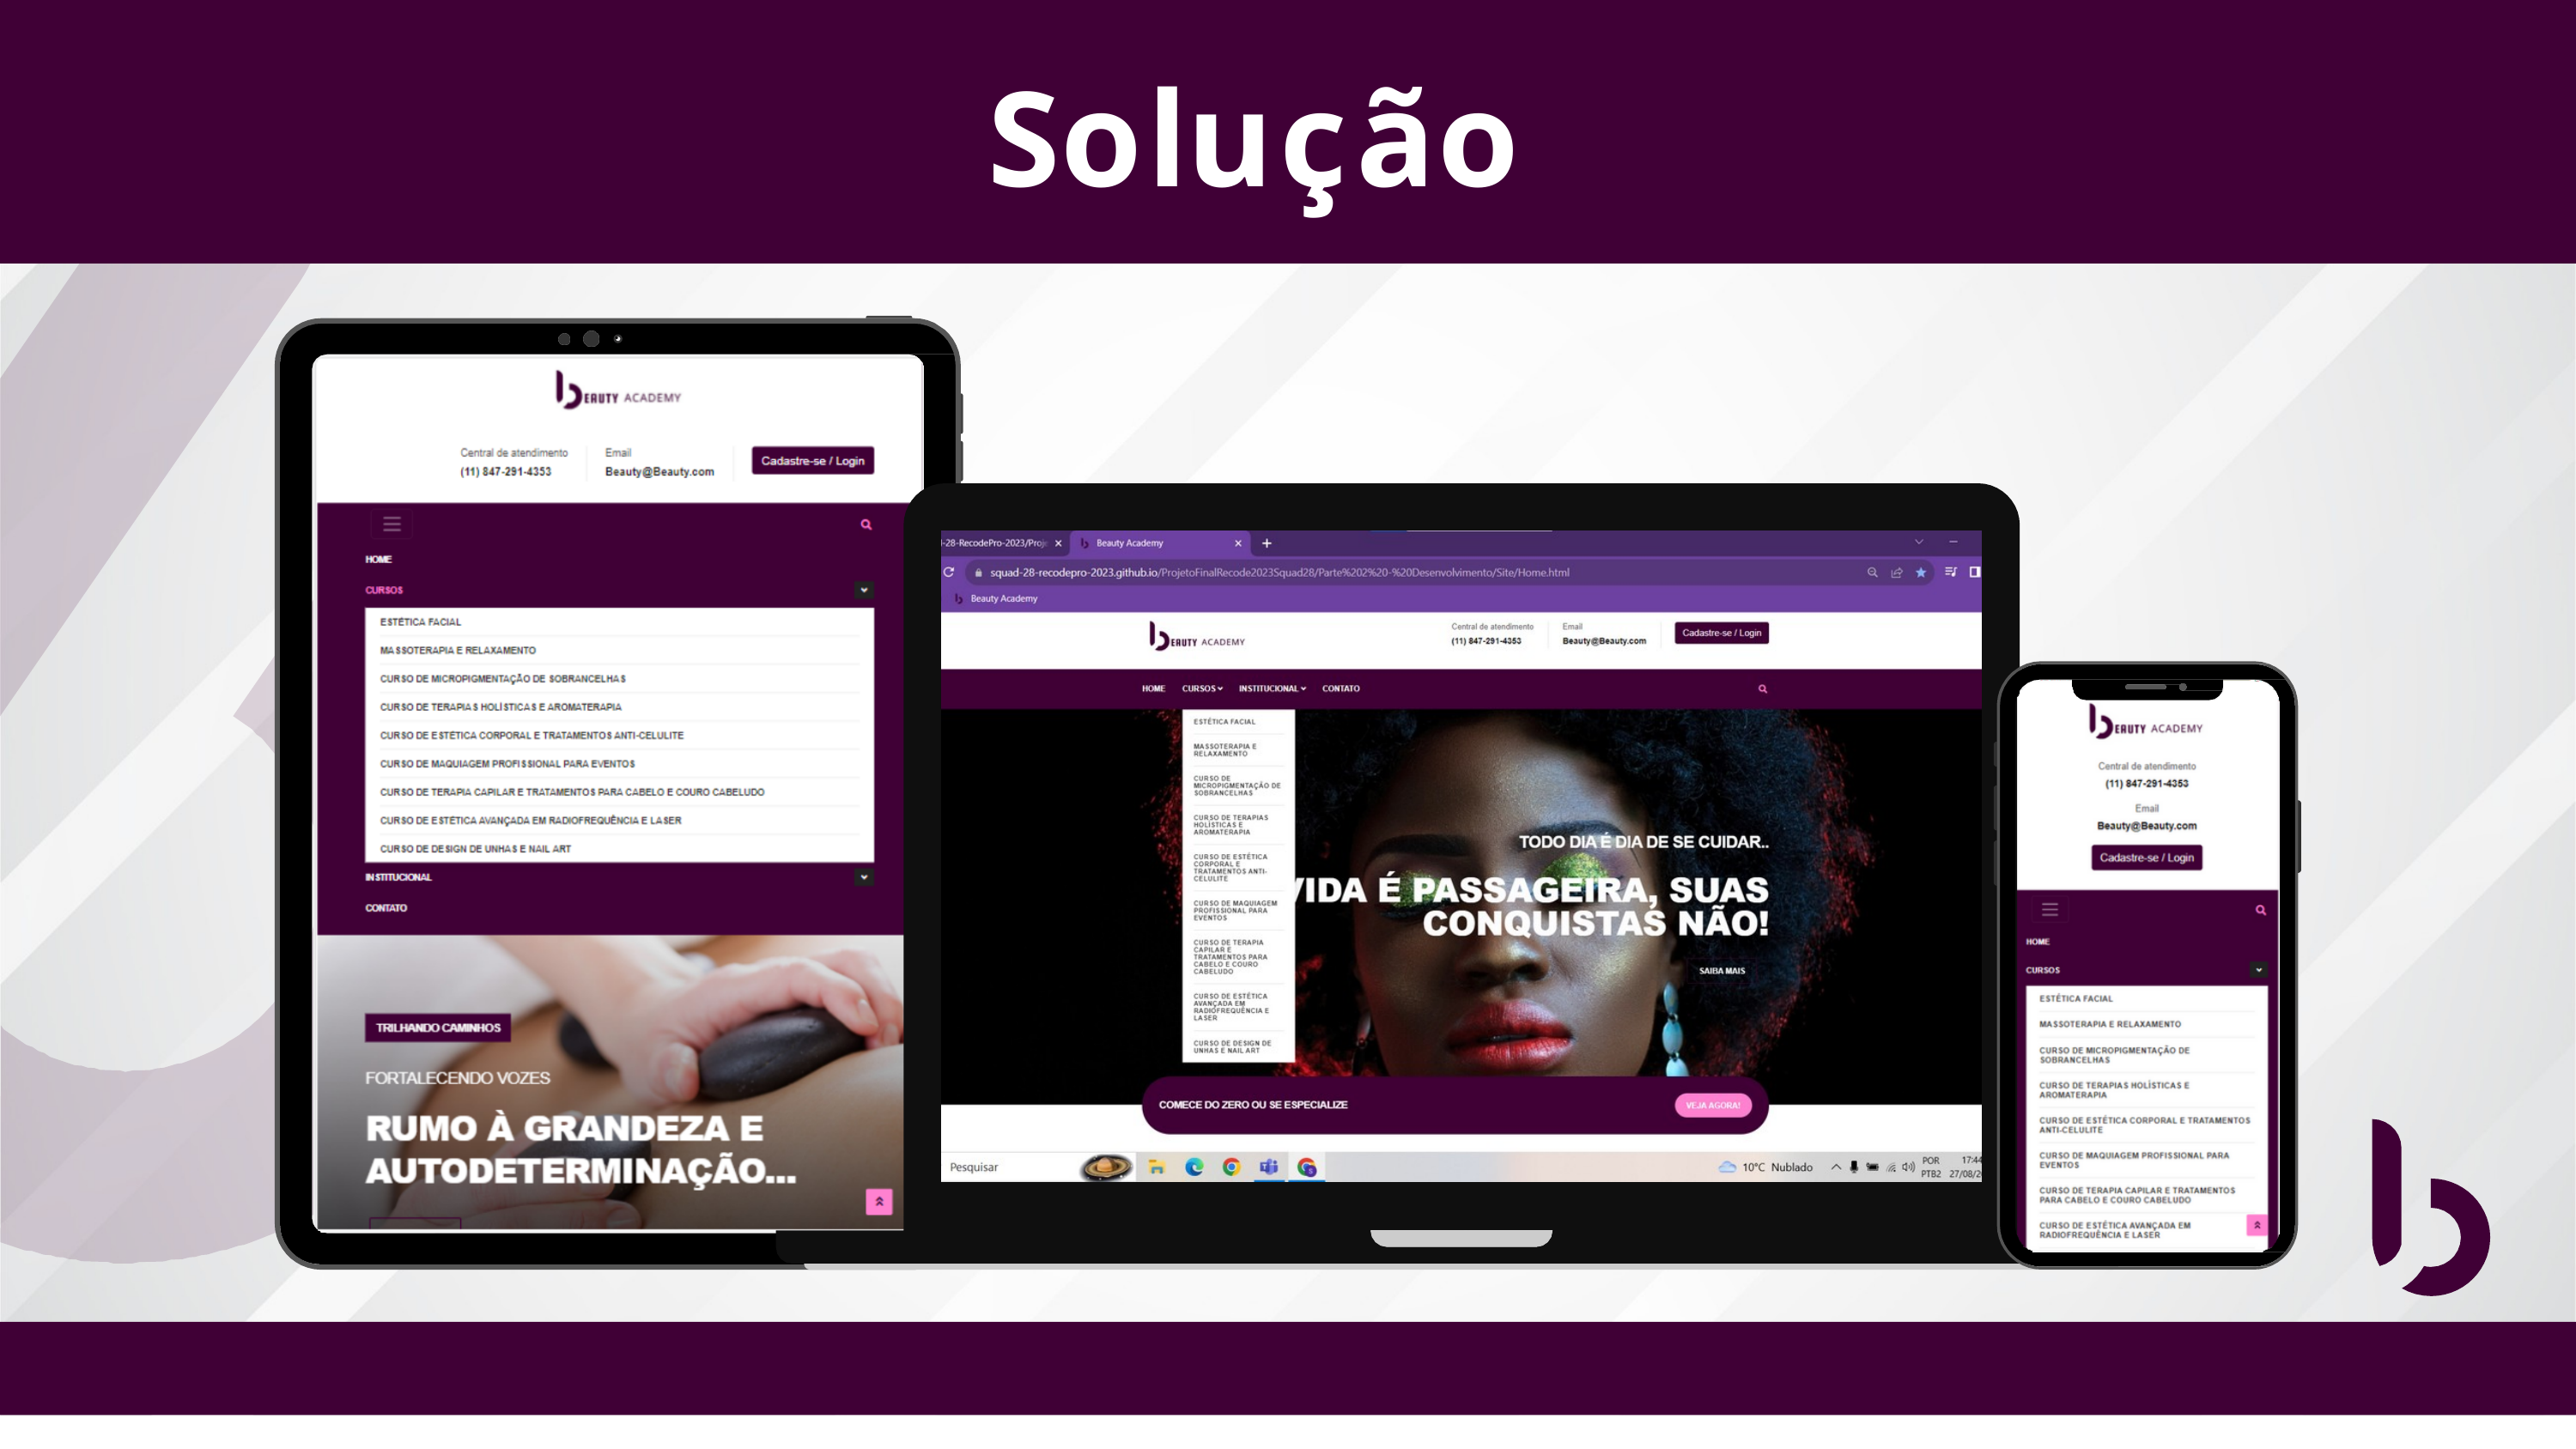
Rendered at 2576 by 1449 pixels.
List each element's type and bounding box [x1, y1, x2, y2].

text_box [0, 0, 2576, 1416]
